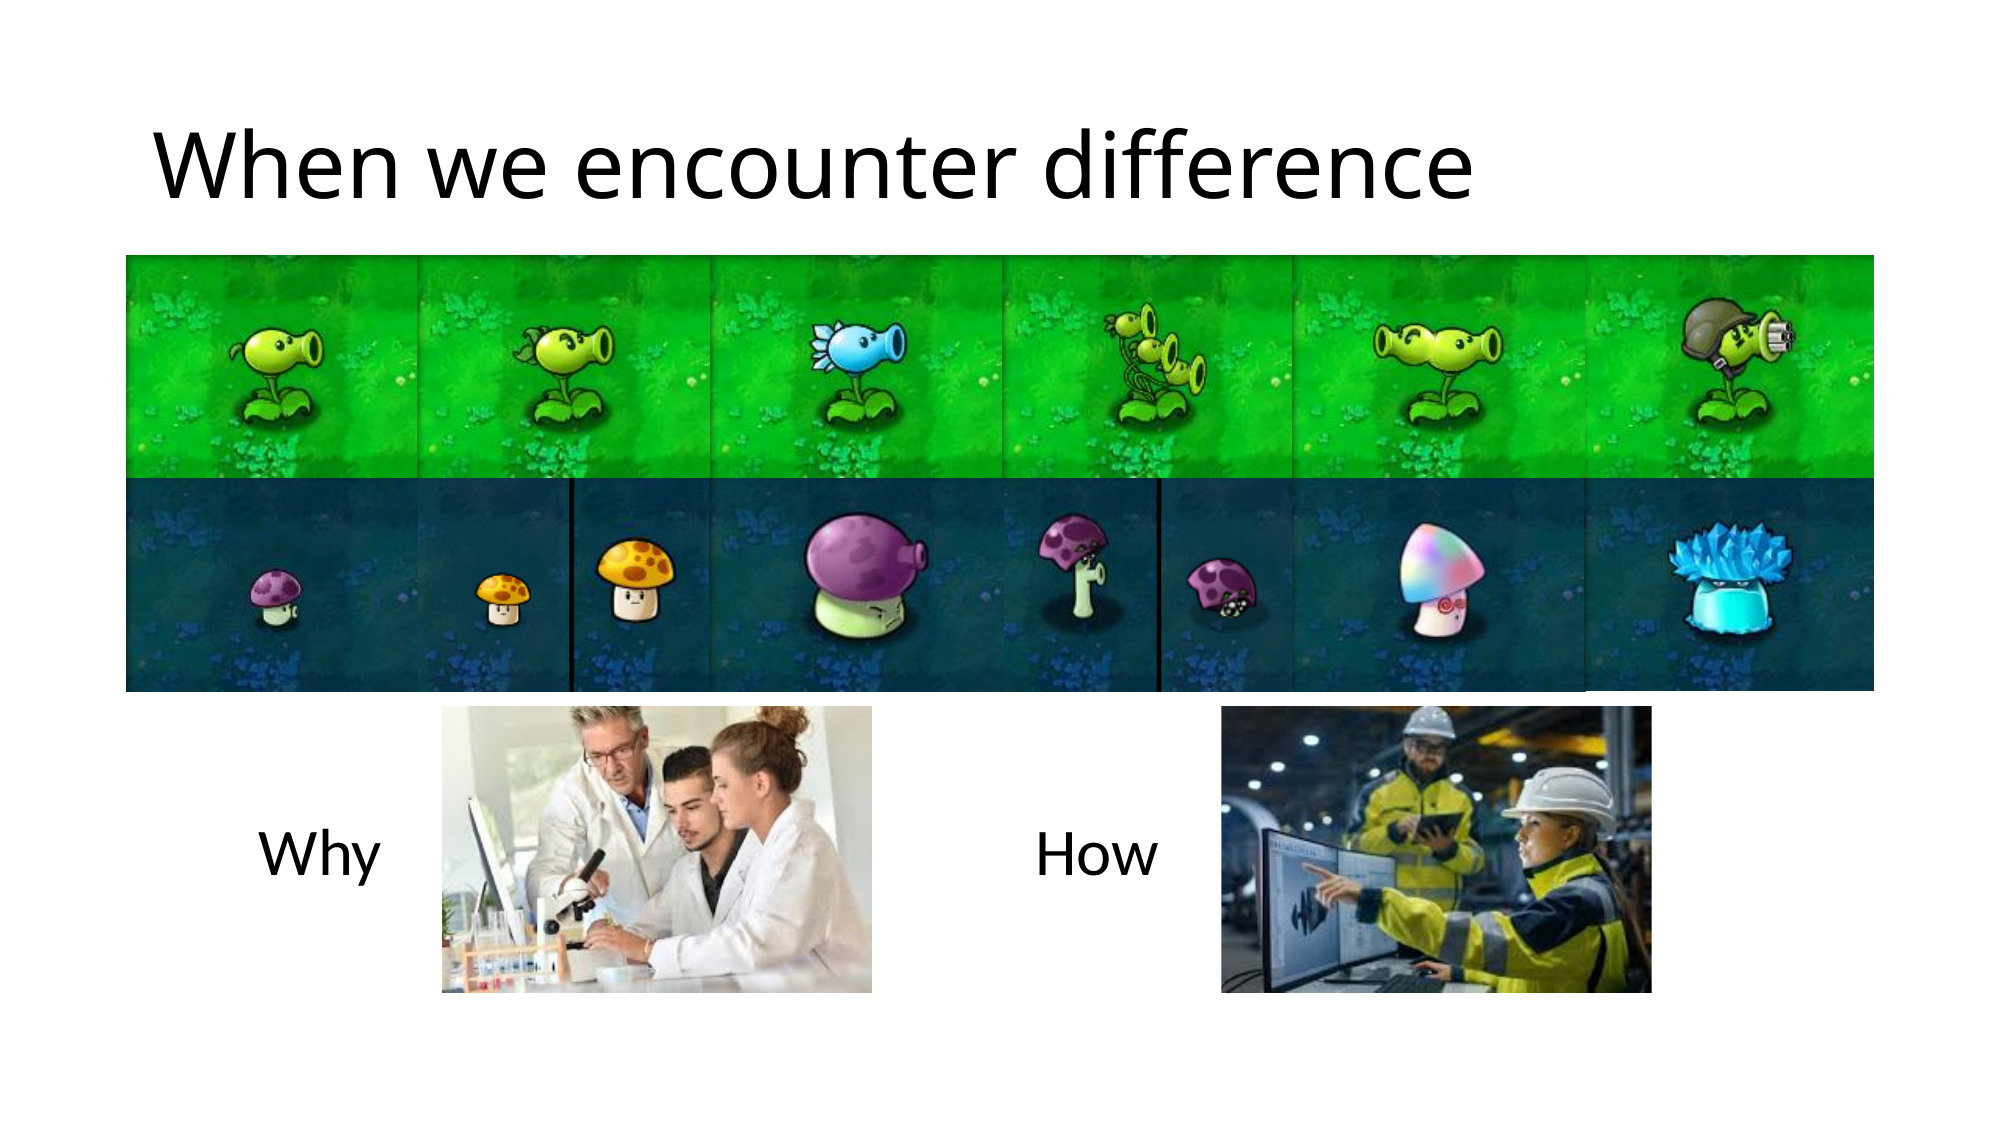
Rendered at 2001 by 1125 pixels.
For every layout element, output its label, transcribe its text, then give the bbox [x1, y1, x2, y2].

picture [1221, 706, 1652, 993]
text_box How [1020, 801, 1175, 897]
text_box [126, 255, 1874, 692]
title When we encounter difference [137, 59, 1863, 255]
picture [441, 706, 872, 993]
text_box Why [243, 801, 397, 897]
